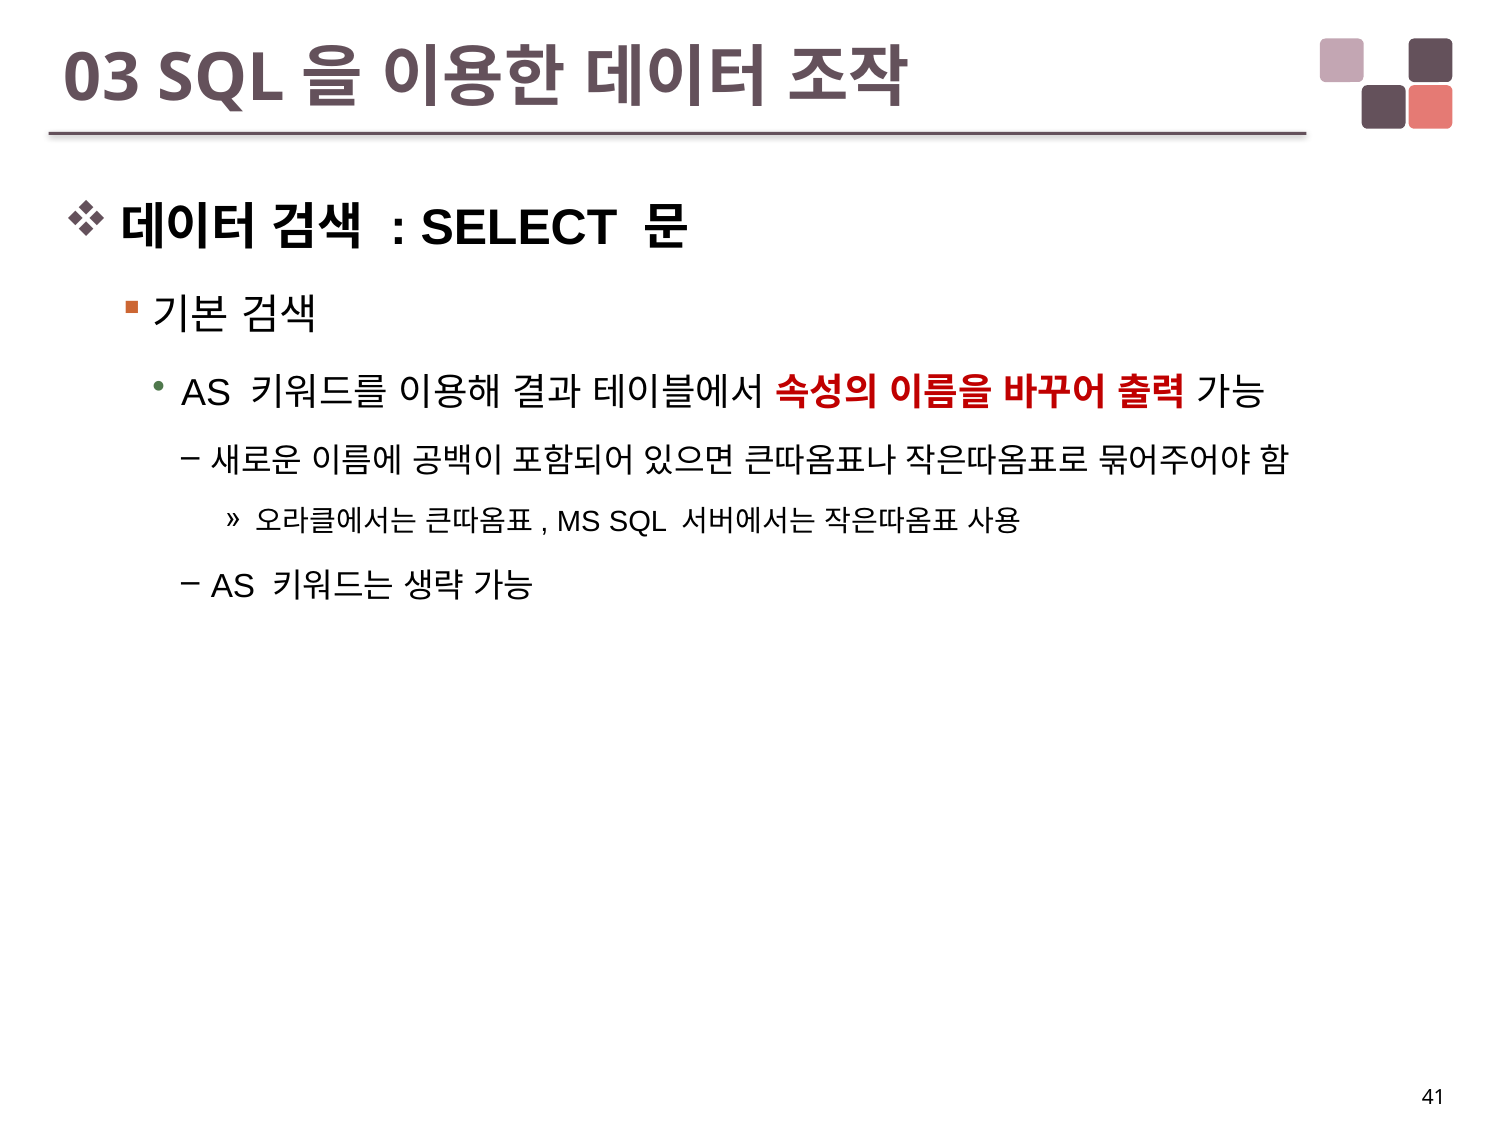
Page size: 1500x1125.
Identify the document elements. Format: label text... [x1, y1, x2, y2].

list 데이터 검색 : SELECT 문 기본 검색 AS 키워드를 이용해 결과 테이블에서 속성의 이름을 바꾸어 출력 가능 새로운 이름에 공백이 포함되어 있으면 큰따옴표나 작은따옴표로 묶어주어야 함 오라클에서는 큰따옴표, MS SQL 서버에서는 작은따옴표 사용 AS 키워드는 생략 가능 [48, 187, 1452, 1097]
title 03 SQL을 이용한 데이터 조작 [48, 25, 1459, 123]
